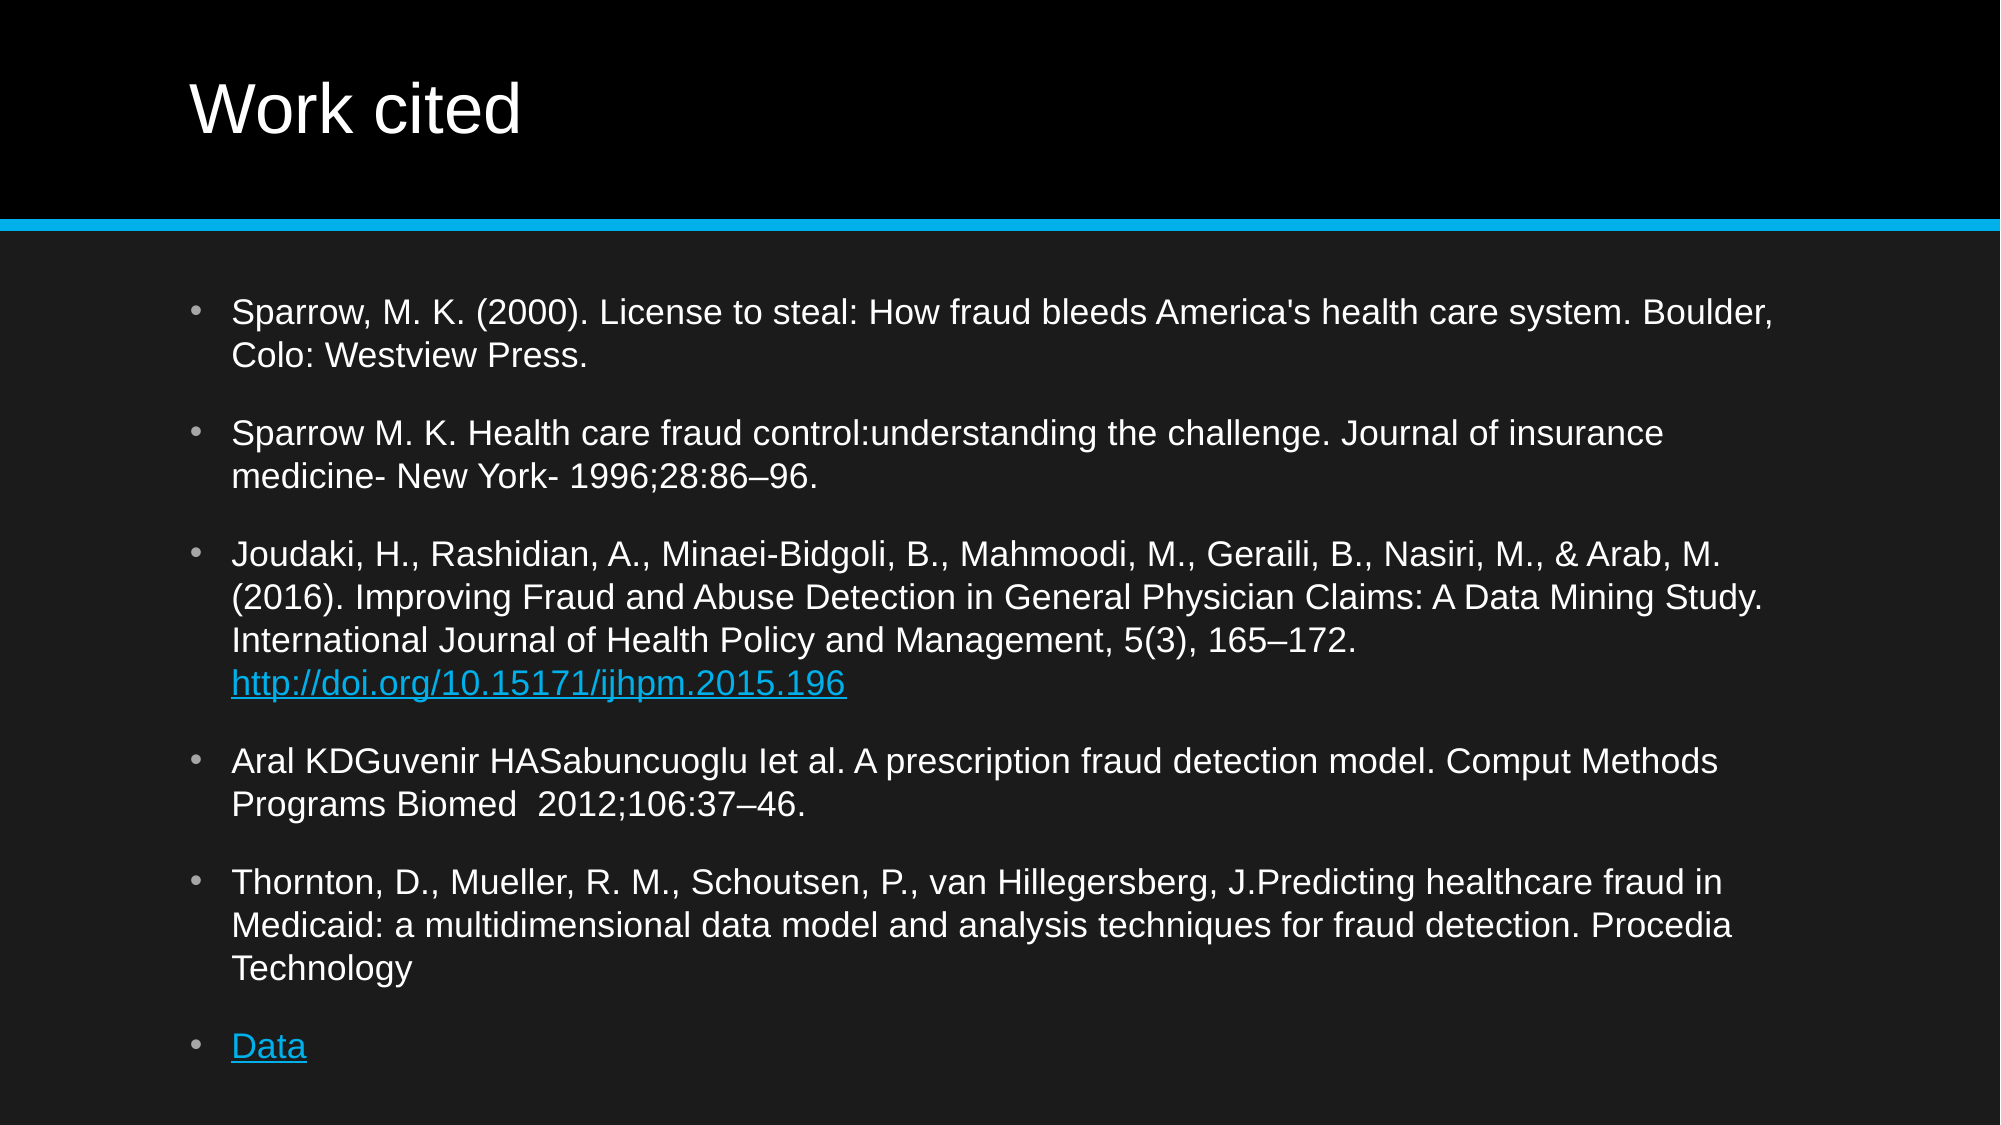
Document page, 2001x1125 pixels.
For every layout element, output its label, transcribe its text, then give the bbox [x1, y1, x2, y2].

title Work cited [174, 20, 1825, 201]
list Sparrow, M. K. (2000). License to steal: How fraud bleeds America's health care system. Boulder, Colo: Westview Press. Sparrow M. K. Health care fraud control:understanding the challenge. Journal of insurance medicine- New York- 1996;28:86–96. Joudaki, H., Rashidian, A., Minaei-Bidgoli, B., Mahmoodi, M., Geraili, B., Nasiri, M., & Arab, M. (2016). Improving Fraud and Abuse Detection in General Physician Claims: A Data Mining Study. International Journal of Health Policy and Management, 5(3), 165–172. http://doi.org/10.15171/ijhpm.2015.196 Aral KDGuvenir HASabuncuoglu Iet al. A prescription fraud detection model. Comput Methods Programs Biomed 2012;106:37–46. Thornton, D., Mueller, R. M., Schoutsen, P., van Hillegersberg, J.Predicting healthcare fraud in Medicaid: a multidimensional data model and analysis techniques for fraud detection. Procedia Technology Data [174, 281, 1825, 1081]
